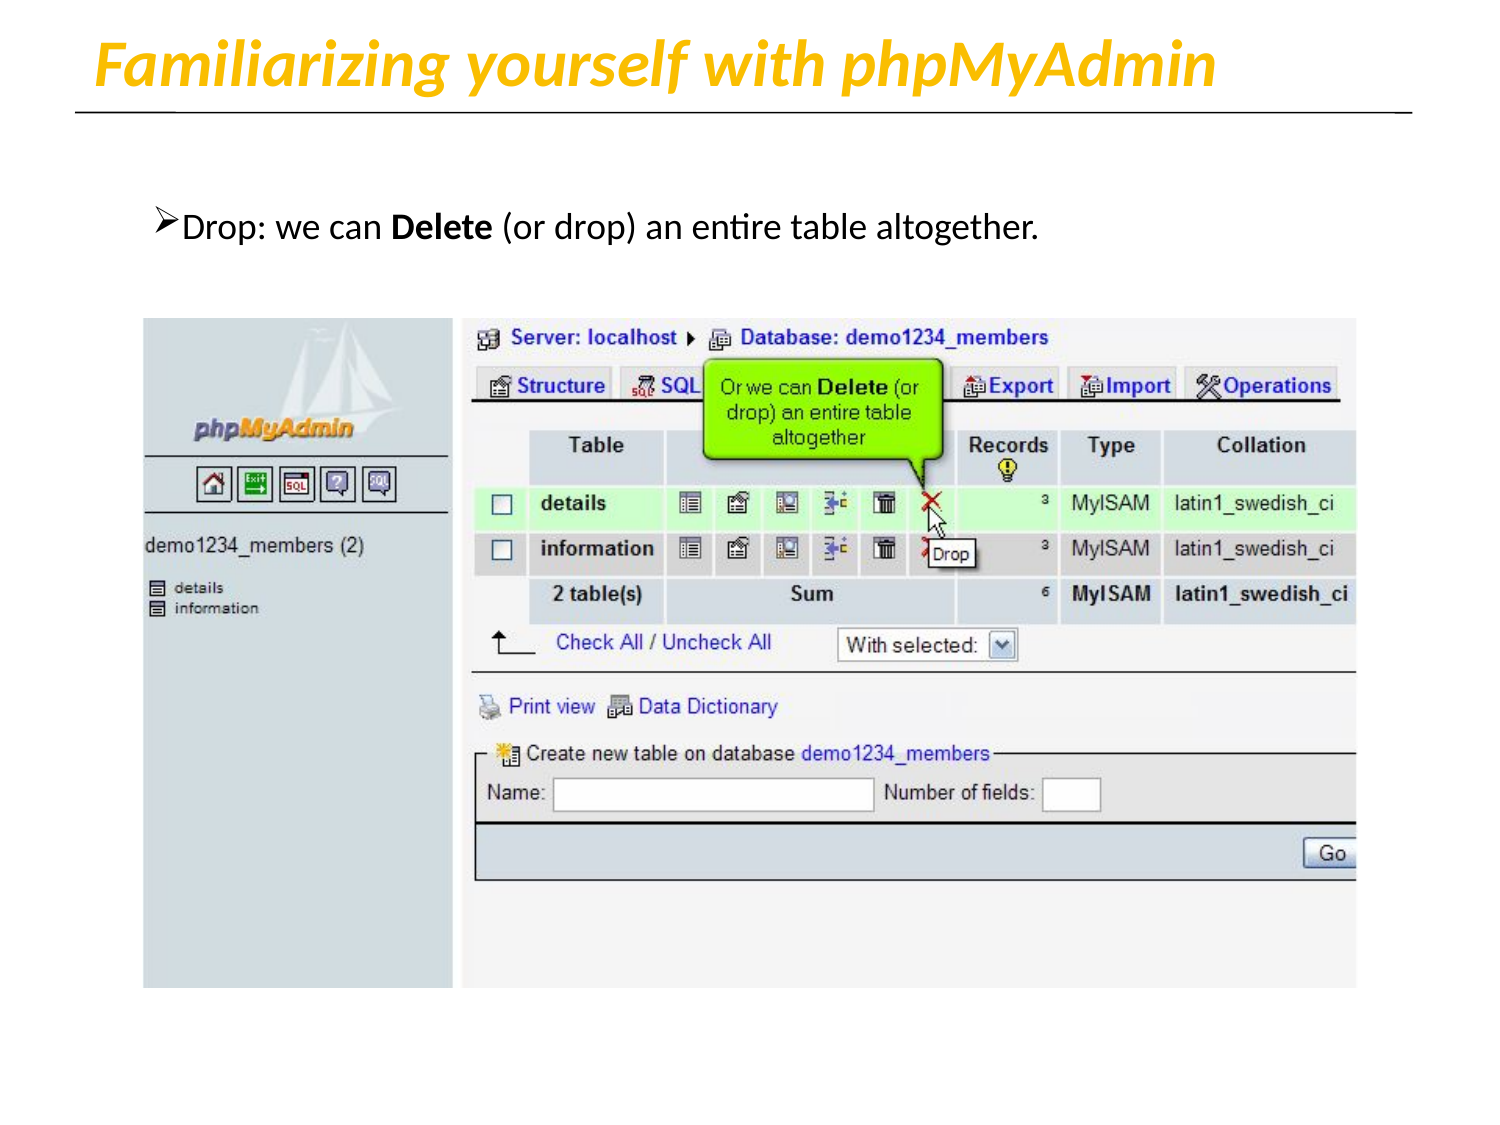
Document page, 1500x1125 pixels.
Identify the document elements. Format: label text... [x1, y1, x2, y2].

picture [141, 318, 1359, 988]
text_box Drop: we can Delete (or drop) an entire table altogether. [137, 194, 1313, 255]
text_box Familiarizing yourself with phpMyAdmin [79, 12, 1235, 108]
